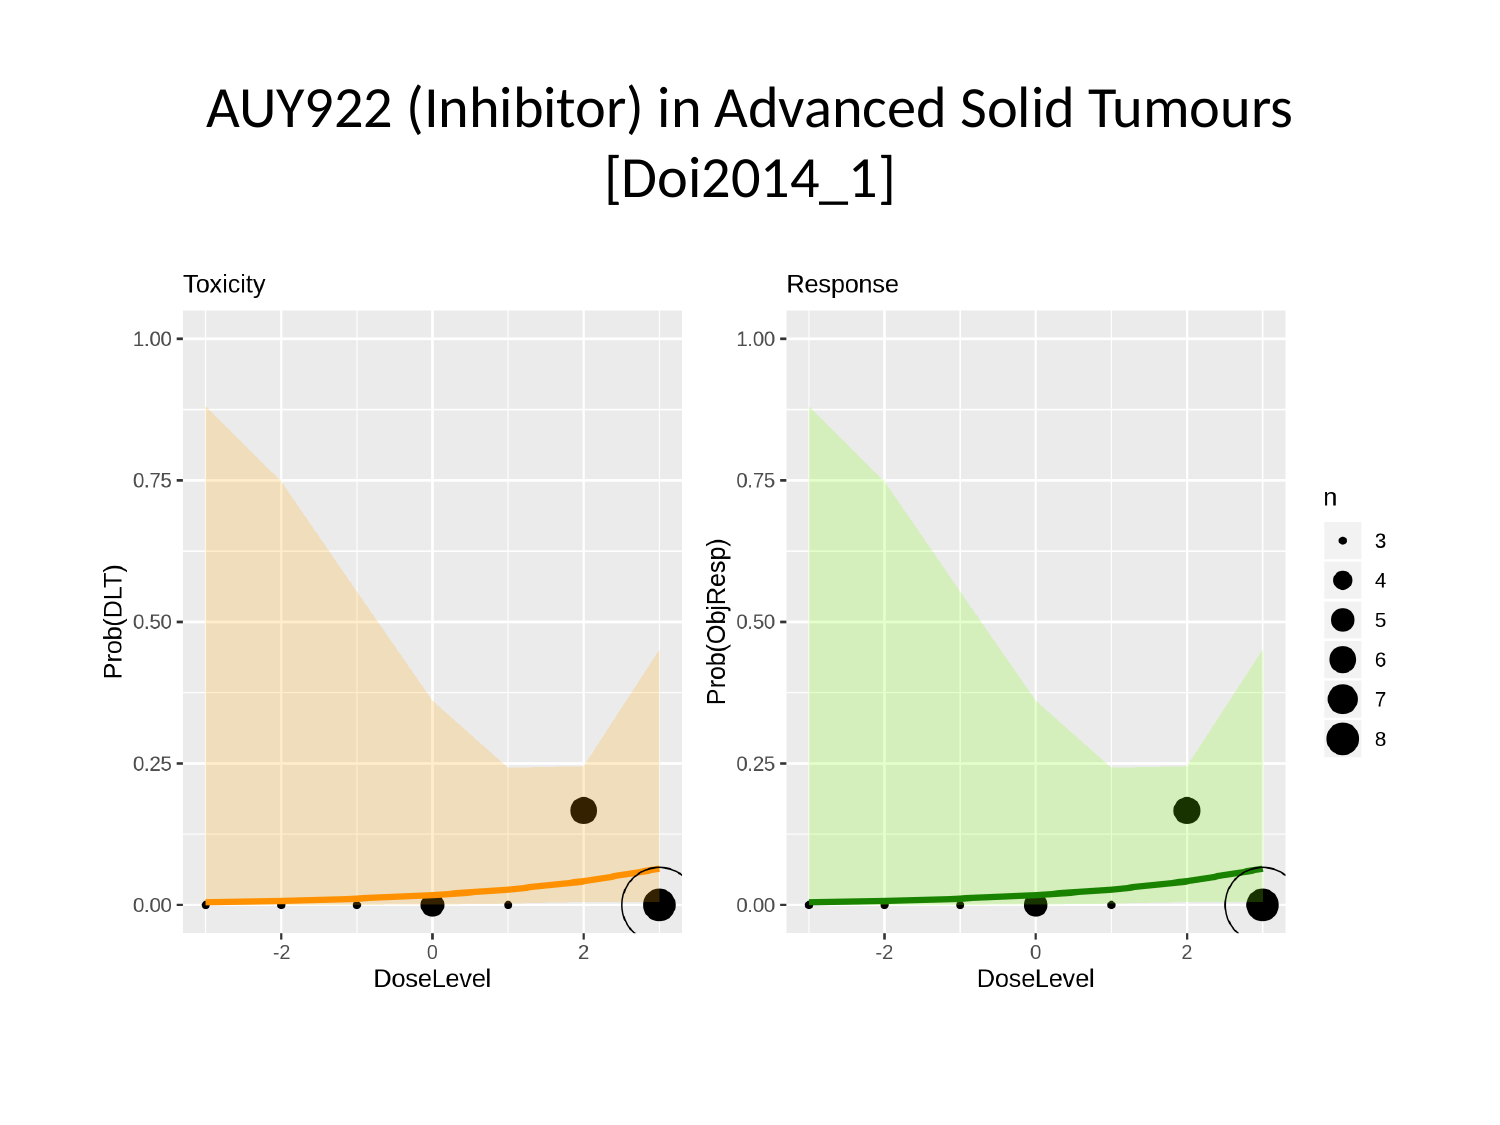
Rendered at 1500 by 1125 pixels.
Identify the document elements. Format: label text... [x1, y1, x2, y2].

title AUY922 (Inhibitor) in Advanced Solid Tumours [Doi2014_1] [75, 45, 1425, 233]
picture [91, 262, 1411, 1005]
